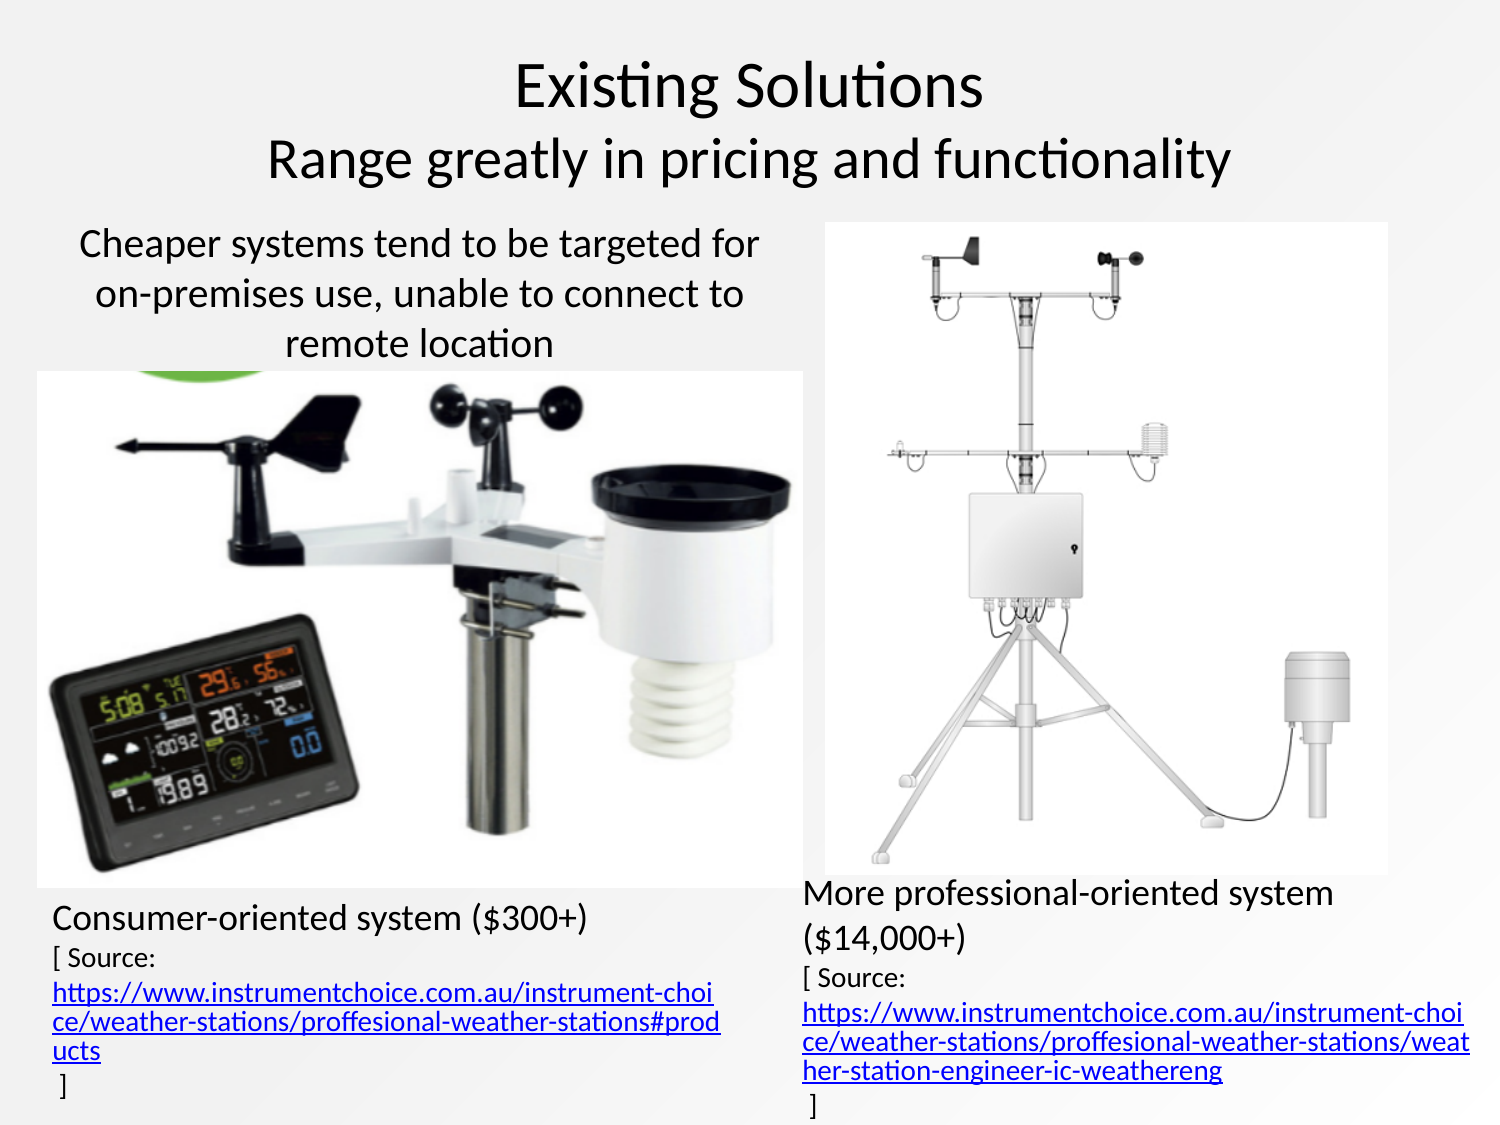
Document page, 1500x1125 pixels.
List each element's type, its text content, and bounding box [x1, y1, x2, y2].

picture [824, 222, 1388, 876]
slide_number 6 [1074, 1042, 1425, 1103]
picture [37, 371, 803, 888]
text_box Cheaper systems tend to be targeted for on-premises use, unable to connect to remote location [37, 208, 803, 370]
text_box Consumer-oriented system ($300+) [ Source: https://www.instrumentchoice.com.au/instrument-choice/weather-stations/proffesional-weather-stations#products ] [37, 895, 738, 1051]
text_box More professional-oriented system ($14,000+) [ Source: https://www.instrumentchoice.com.au/instrument-choice/weather-stations/proffesional-weather-stations/weather-station-engineer-ic-weathereng ] [787, 860, 1488, 1071]
title Existing Solutions Range greatly in pricing and functionality [75, 45, 1425, 186]
